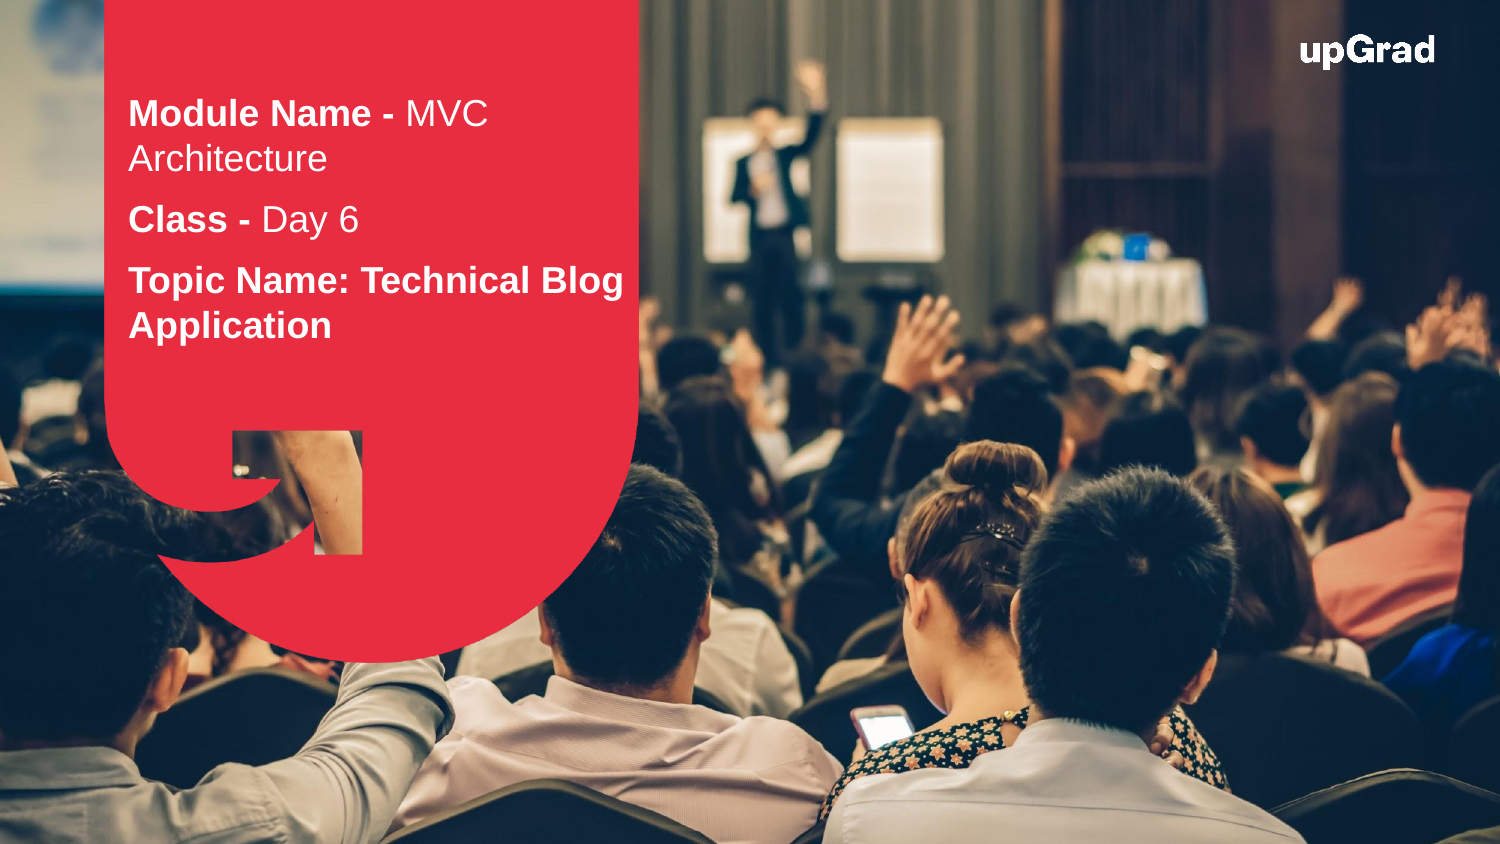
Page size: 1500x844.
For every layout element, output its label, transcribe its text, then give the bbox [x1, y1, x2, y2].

text_box [0, 0, 1500, 844]
text_box Module Name - MVC Architecture Class - Day 6 Topic Name: Technical Blog Application [128, 70, 663, 436]
text_box [1300, 34, 1435, 71]
text_box [104, 0, 639, 663]
